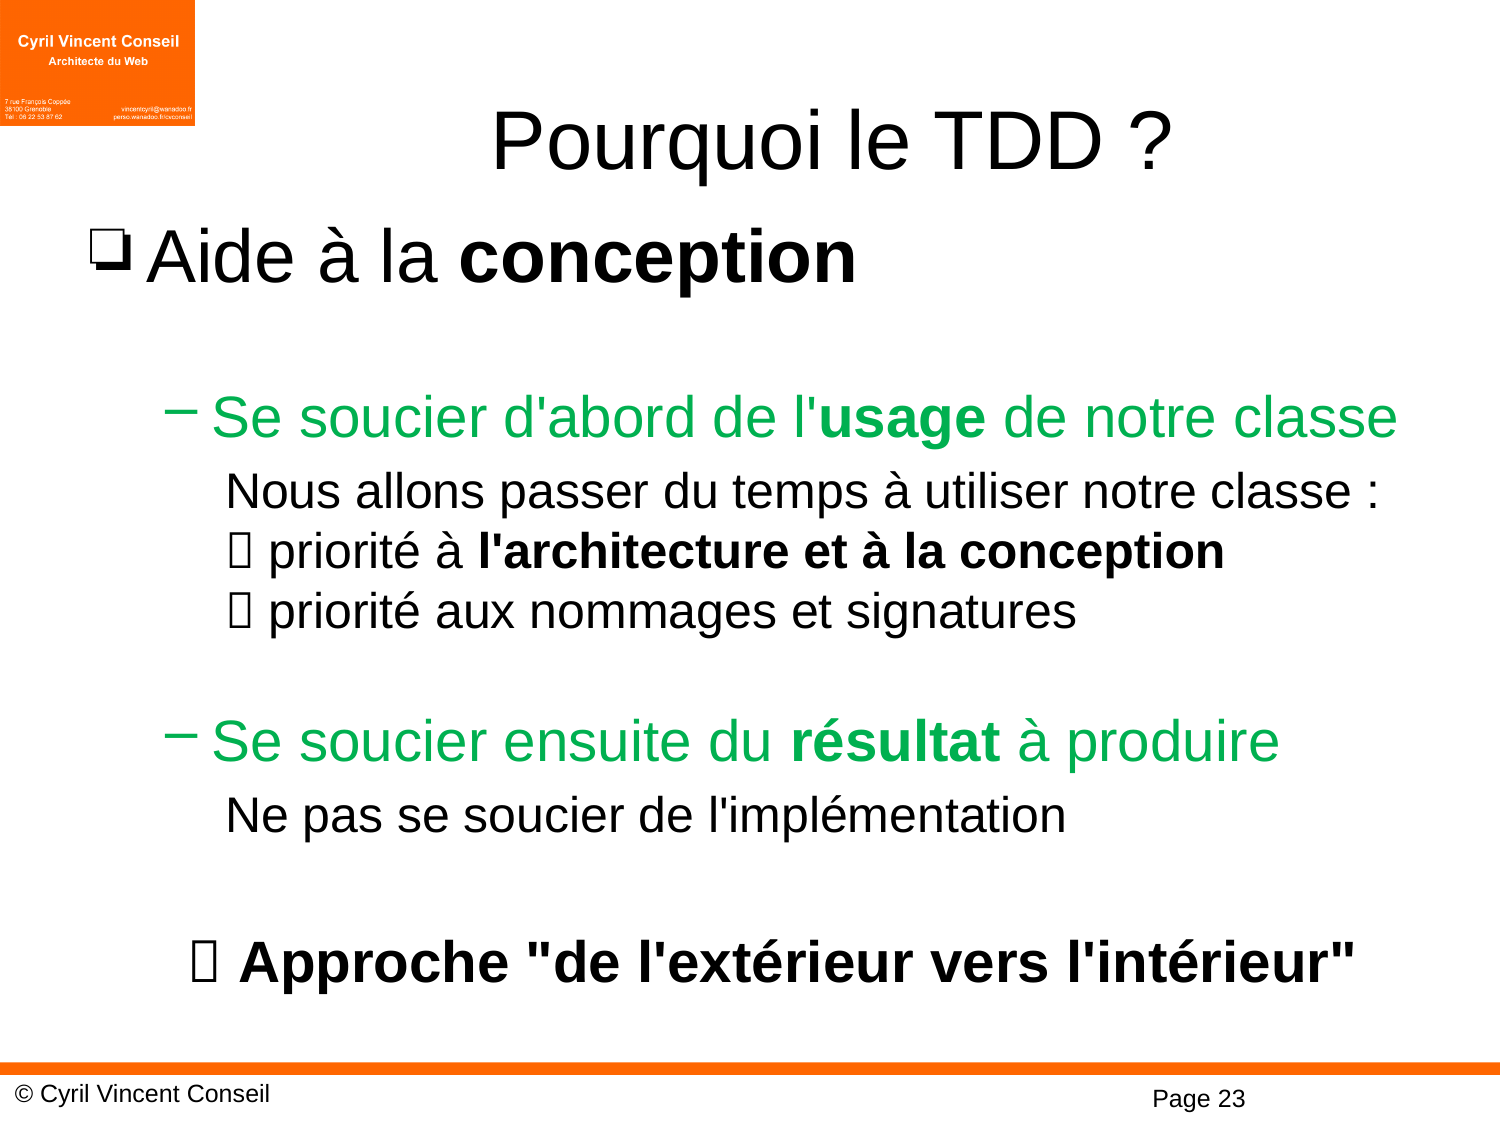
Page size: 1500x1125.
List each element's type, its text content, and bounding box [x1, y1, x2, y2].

picture [0, 0, 195, 126]
list Aide à la conception Se soucier d'abord de l'usage de notre classe Nous allons passer du temps à utiliser notre classe :  priorité à l'architecture et à la conception  priorité aux nommages et signatures Se soucier ensuite du résultat à produire Ne pas se soucier de l'implémentation  Approche "de l'extérieur vers l'intérieur" [75, 200, 1471, 1071]
title Pourquoi le TDD ? [194, 42, 1470, 200]
